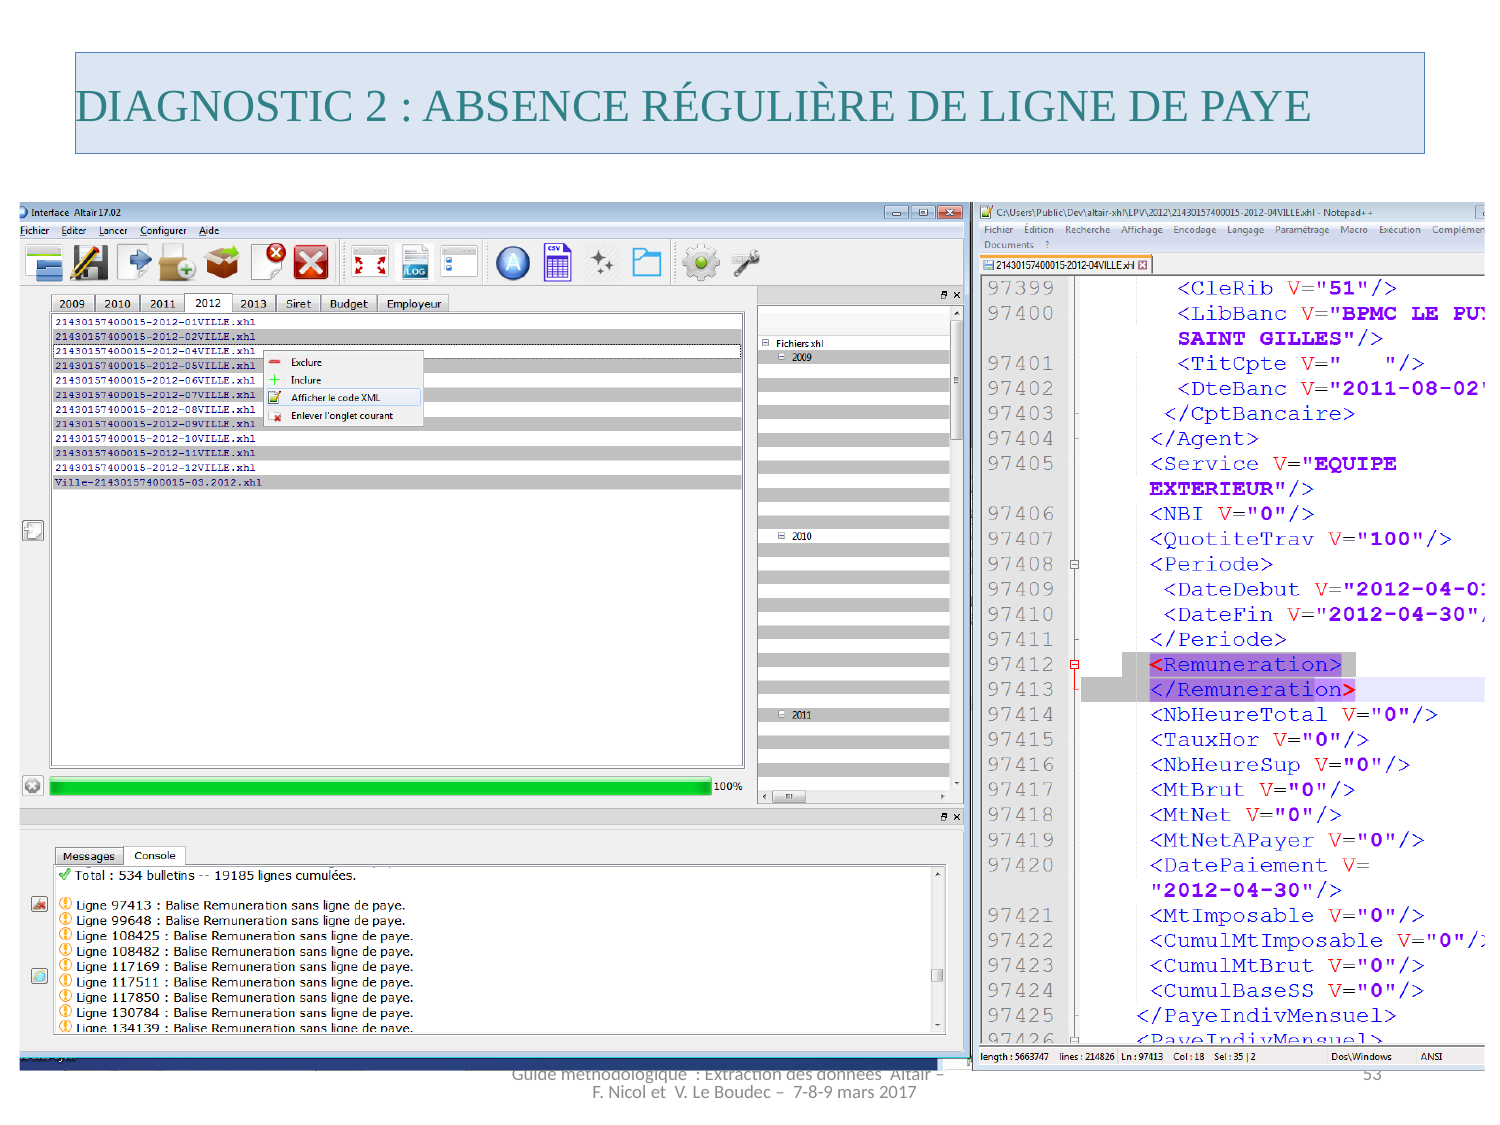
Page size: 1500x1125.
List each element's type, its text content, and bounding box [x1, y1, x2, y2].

picture [19, 202, 1485, 1076]
footer Guide méthodologique : Extraction des données Altaïr – F. Nicol et V. Le Boudec – 7-8-9 mars 2017 [496, 1076, 1004, 1103]
slide_number 53 [1059, 1076, 1397, 1103]
text_box DIAGNOSTIC 2 : absence Régulière de ligne de paye [75, 52, 1425, 154]
